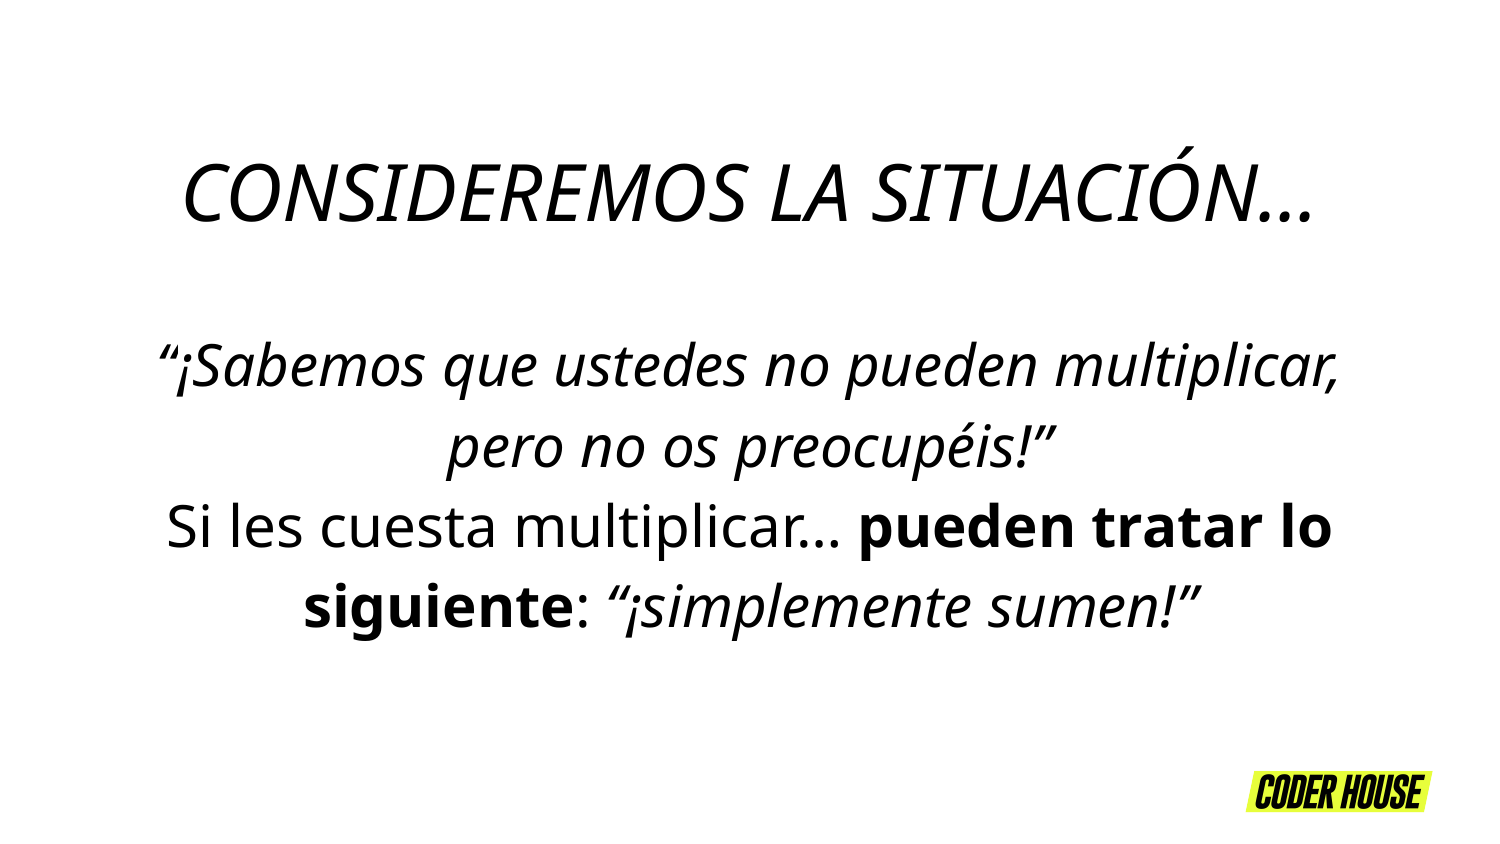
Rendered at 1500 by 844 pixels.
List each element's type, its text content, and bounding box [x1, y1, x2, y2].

text_box CONSIDEREMOS LA SITUACIÓN... “¡Sabemos que ustedes no pueden multiplicar, pero no os preocupéis!” Si les cuesta multiplicar… pueden tratar lo siguiente: “¡simplemente sumen!” [139, 113, 1361, 712]
picture [1241, 764, 1437, 819]
